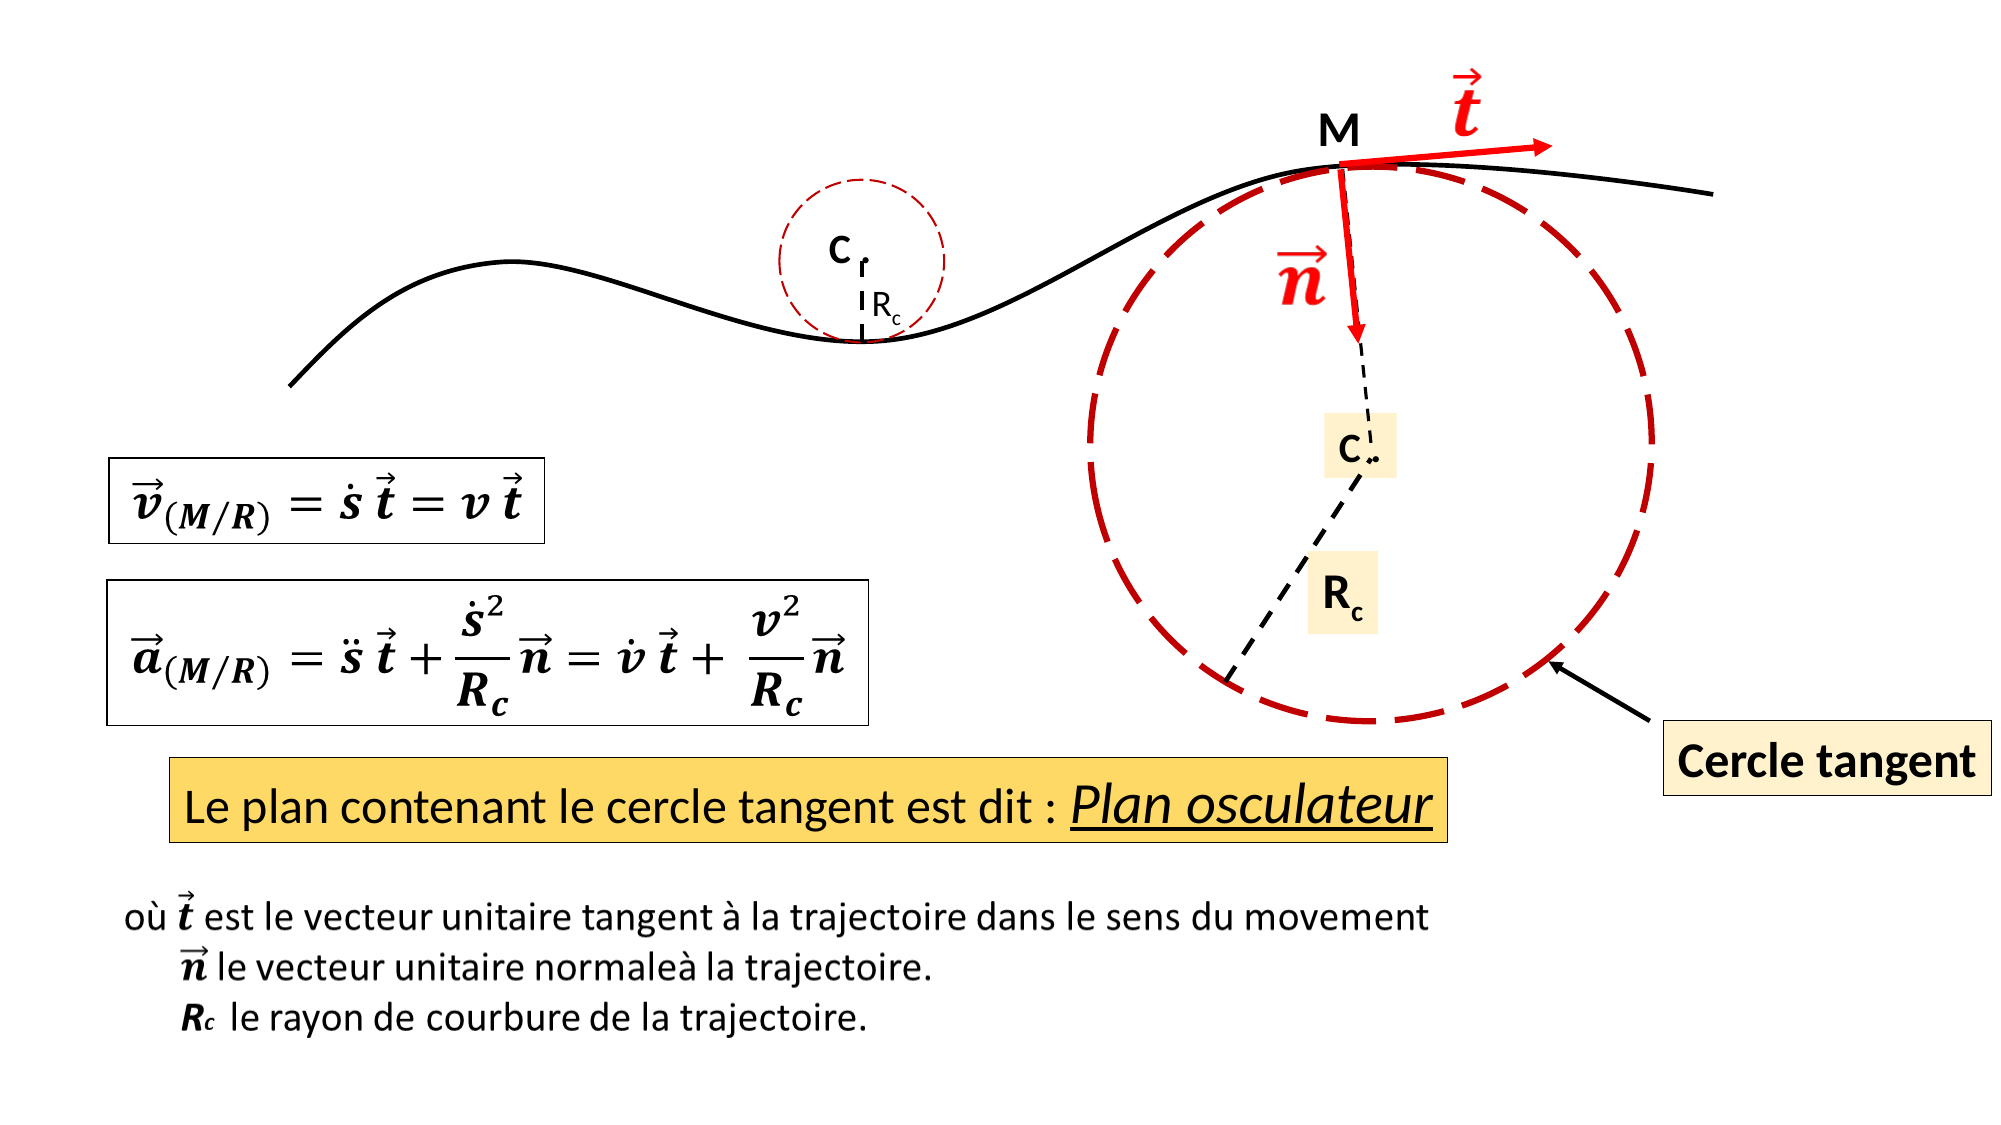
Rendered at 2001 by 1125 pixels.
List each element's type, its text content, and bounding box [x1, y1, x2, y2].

text_box [778, 178, 946, 344]
text_box C . [1324, 413, 1397, 478]
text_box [1225, 458, 1371, 682]
text_box [288, 260, 846, 388]
text_box Le plan contenant le cercle tangent est dit : Plan osculateur [169, 757, 1448, 843]
text_box Rc [856, 271, 861, 338]
text_box [108, 879, 1553, 1050]
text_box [1342, 168, 1371, 444]
text_box [1426, 51, 1506, 145]
text_box [882, 338, 910, 342]
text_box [1340, 169, 1359, 344]
text_box [917, 165, 1339, 337]
text_box [1089, 165, 1653, 723]
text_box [1548, 661, 1650, 721]
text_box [1339, 145, 1553, 165]
text_box [1253, 226, 1340, 333]
text_box Rc [862, 271, 917, 338]
text_box Rc [1371, 551, 1379, 635]
text_box [108, 457, 545, 544]
text_box M [1302, 88, 1376, 164]
text_box [106, 579, 869, 726]
text_box Cercle tangent [1663, 720, 1992, 796]
text_box C . [813, 214, 887, 280]
text_box [1383, 165, 1714, 218]
